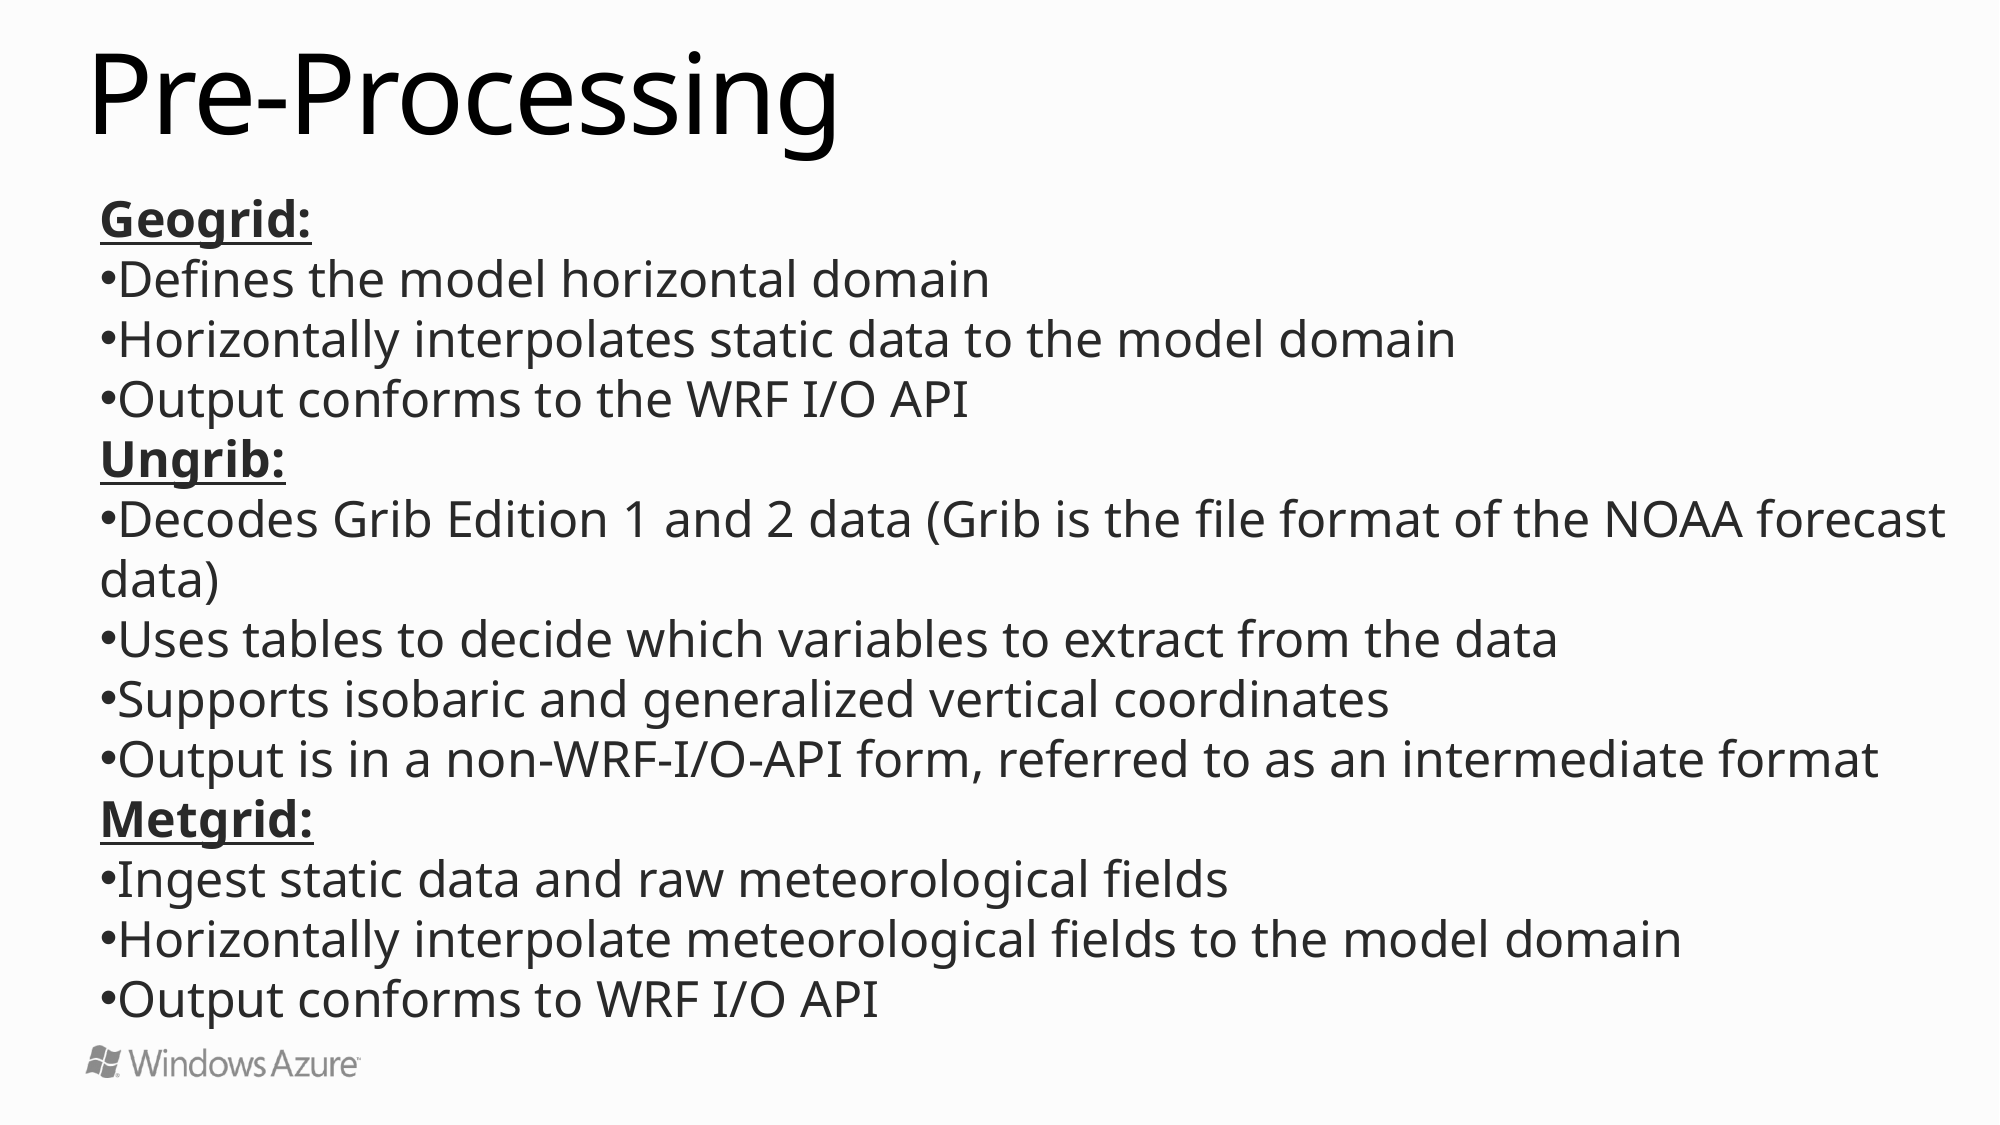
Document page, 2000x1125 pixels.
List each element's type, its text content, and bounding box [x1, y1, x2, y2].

text_box Geogrid: Defines the model horizontal domain Horizontally interpolates static data to the model domain Output conforms to the WRF I/O API Ungrib: Decodes Grib Edition 1 and 2 data (Grib is the file format of the NOAA forecast data) Uses tables to decide which variables to extract from the data Supports isobaric and generalized vertical coordinates Output is in a non-WRF-I/O-API form, referred to as an intermediate format Metgrid: Ingest static data and raw meteorological fields Horizontally interpolate meteorological fields to the model domain Output conforms to WRF I/O API [85, 180, 2000, 1036]
title Pre-Processing [85, 37, 1914, 161]
